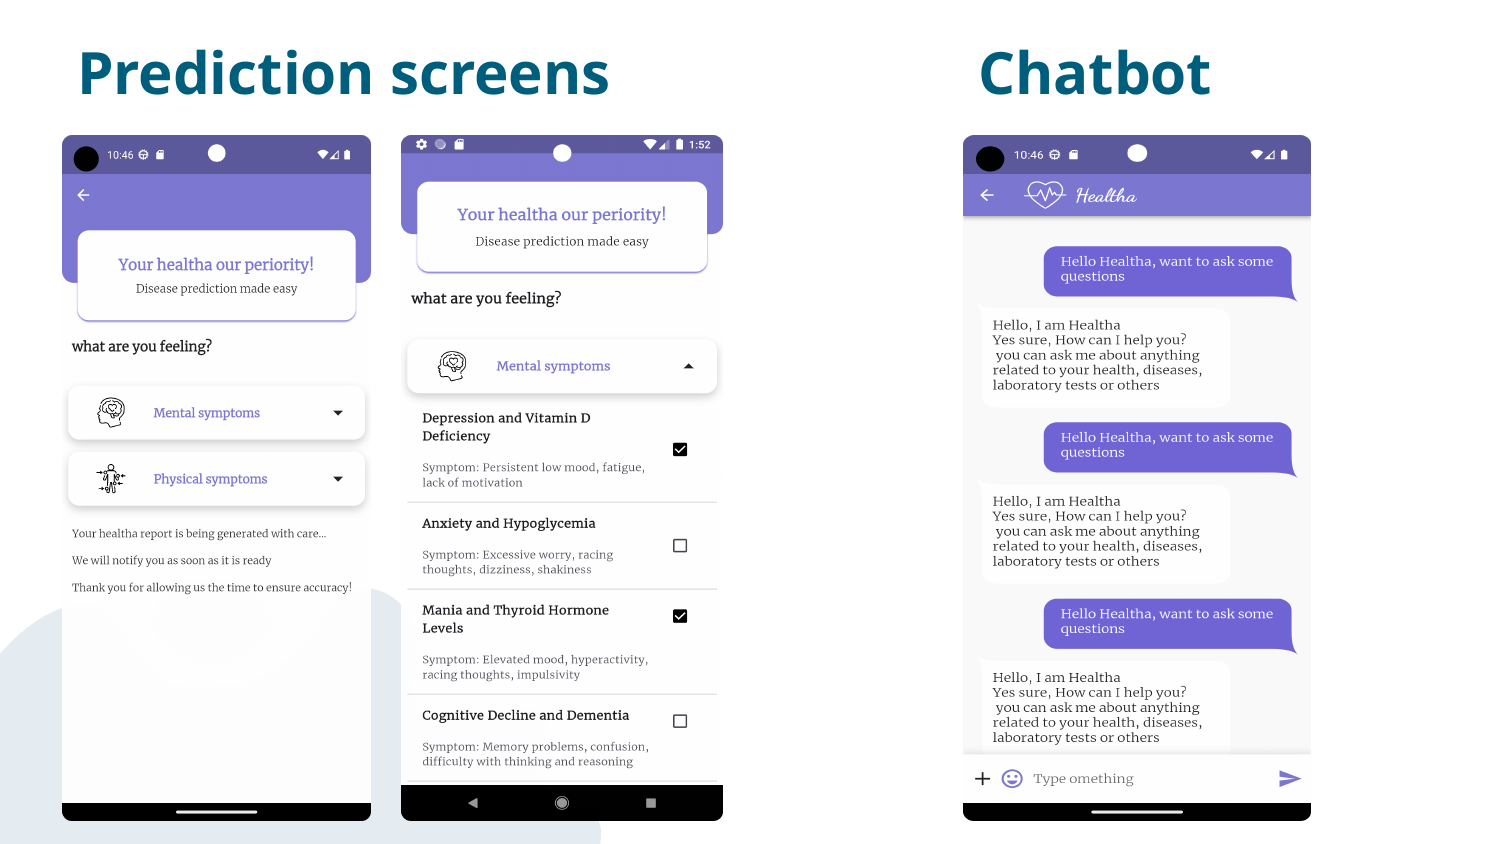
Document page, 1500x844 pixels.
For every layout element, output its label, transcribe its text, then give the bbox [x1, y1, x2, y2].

picture [962, 135, 1311, 821]
title Prediction screens [62, 39, 678, 103]
picture [61, 135, 371, 821]
text_box Chatbot [963, 39, 1354, 103]
picture [401, 135, 723, 821]
